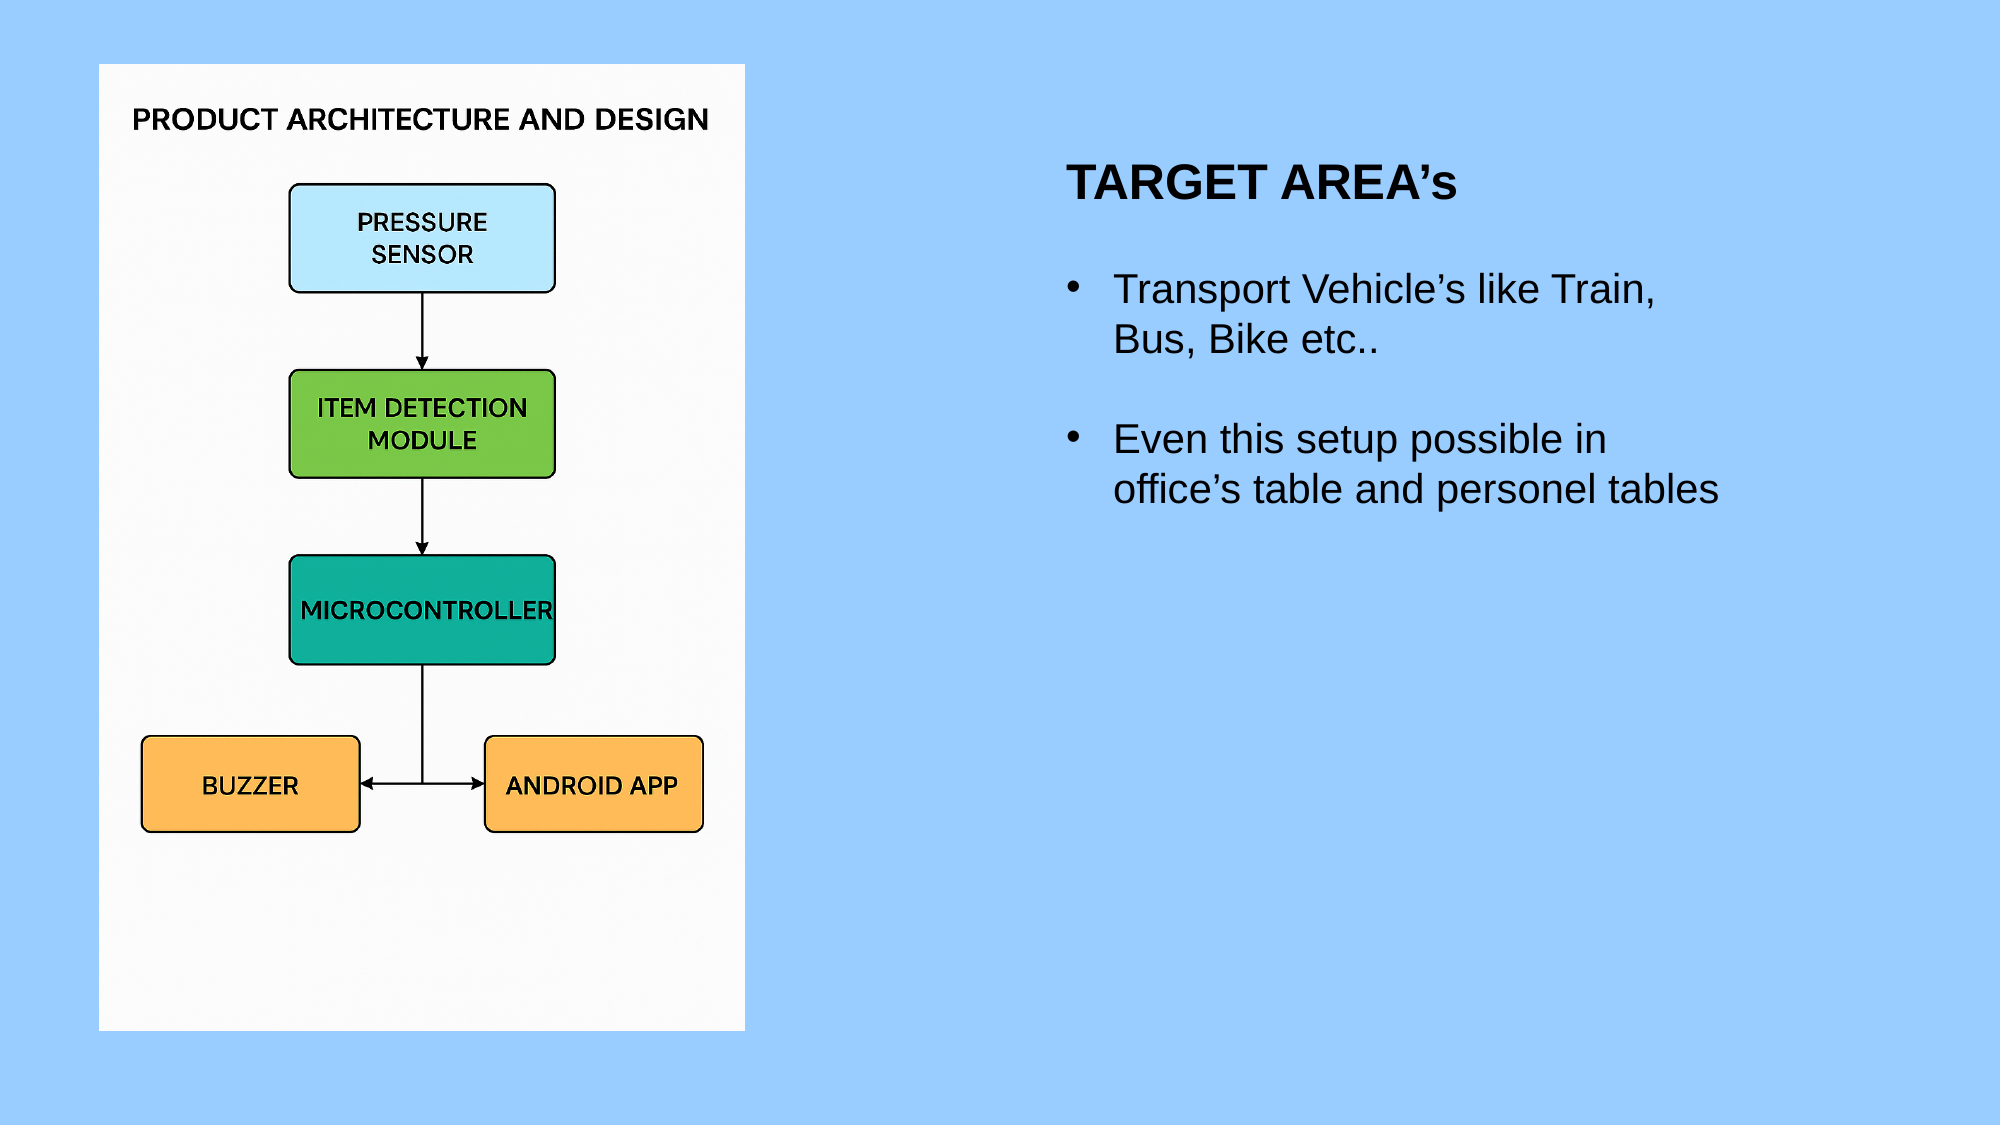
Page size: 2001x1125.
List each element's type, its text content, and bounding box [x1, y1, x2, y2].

text_box TARGET AREA’s [1051, 142, 1851, 217]
text_box Transport Vehicle’s like Train, Bus, Bike etc.. Even this setup possible in office’s table and personel tables [1051, 254, 1738, 519]
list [99, 63, 745, 1032]
title [99, 45, 1900, 233]
